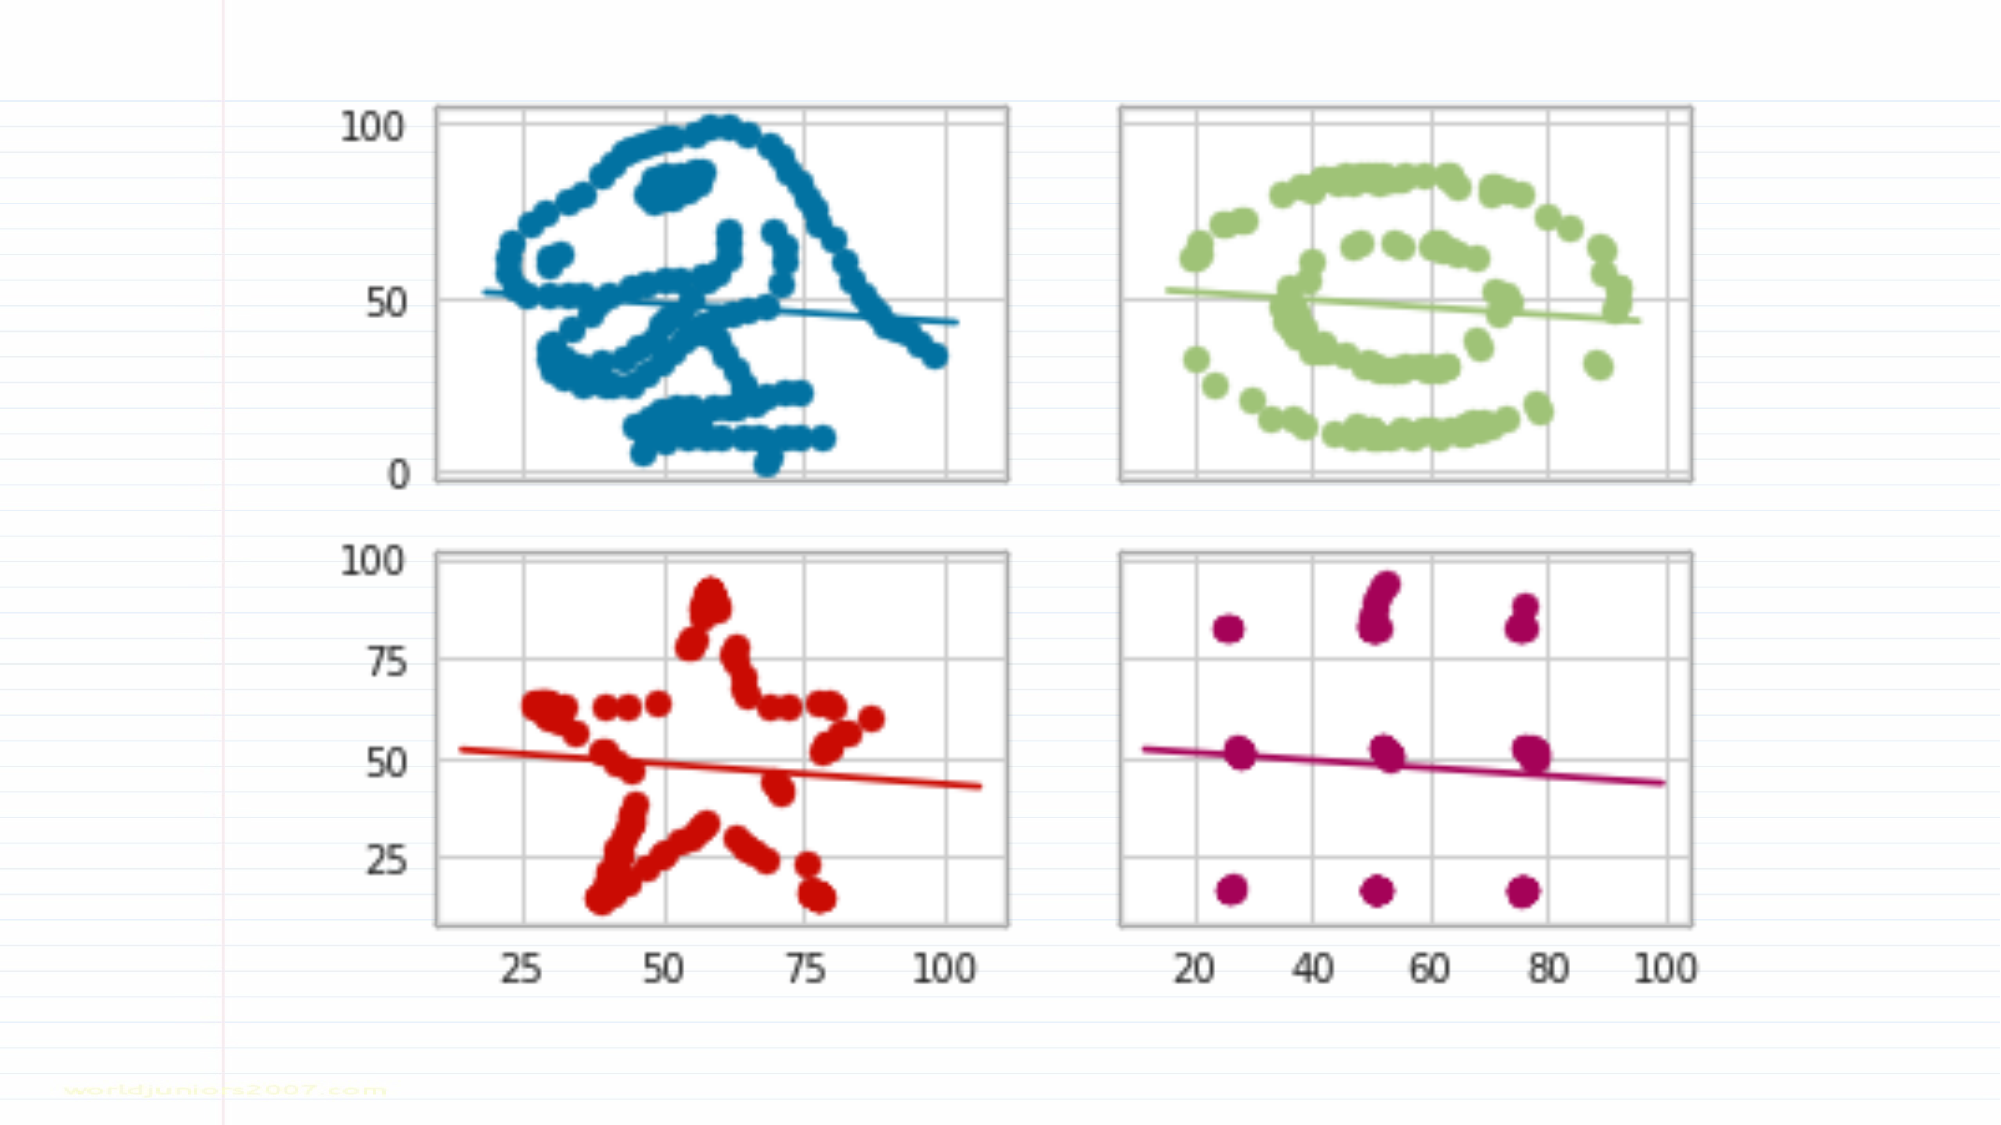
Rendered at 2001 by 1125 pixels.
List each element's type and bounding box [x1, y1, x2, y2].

picture [314, 86, 1727, 1014]
